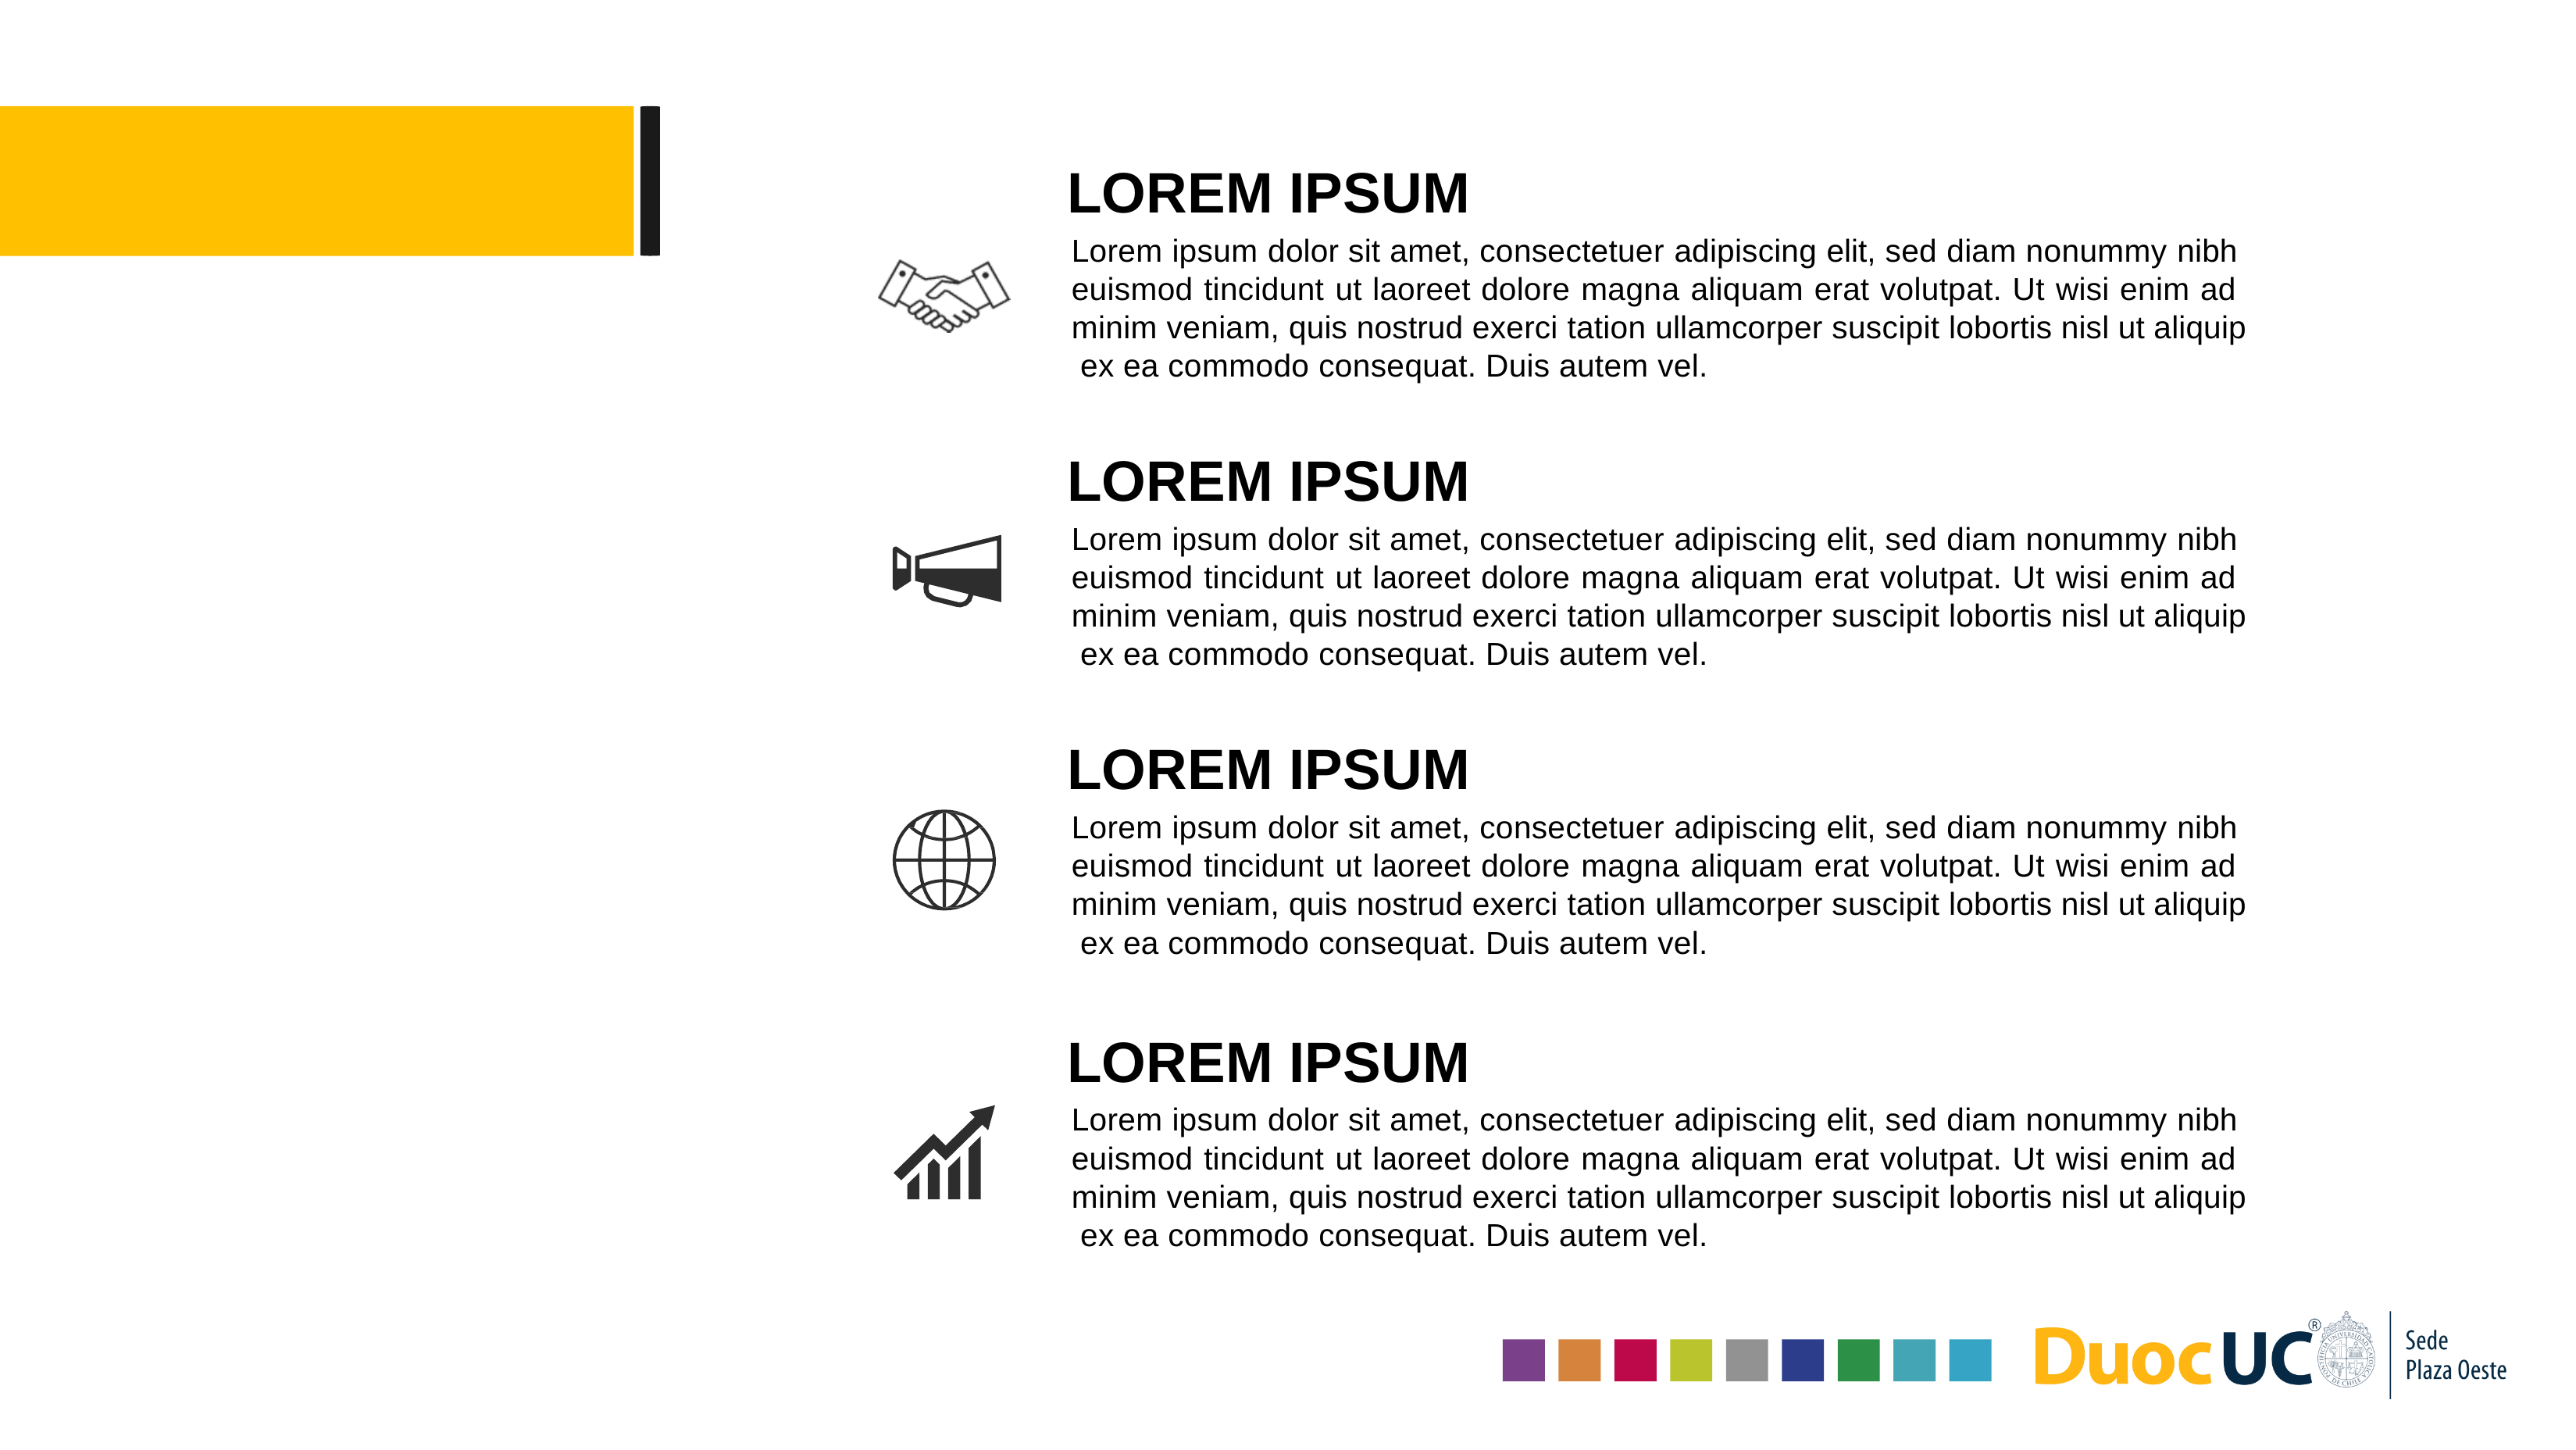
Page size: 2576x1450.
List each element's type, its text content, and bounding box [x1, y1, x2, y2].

text_box [907, 1172, 920, 1200]
text_box LOREM IPSUM Lorem ipsum dolor sit amet, consectetuer adipiscing elit, sed diam nonummy nibh euismod tincidunt ut laoreet dolore magna aliquam erat volutpat. Ut wisi enim ad minim veniam, quis nostrud exerci tation ullamcorper suscipit lobortis nisl ut aliquip ex ea commodo consequat. Duis autem vel. [1065, 720, 2248, 961]
text_box [894, 1105, 995, 1180]
text_box [915, 534, 1001, 608]
picture [2031, 1310, 2512, 1400]
text_box [892, 546, 912, 591]
text_box LOREM IPSUM Lorem ipsum dolor sit amet, consectetuer adipiscing elit, sed diam nonummy nibh euismod tincidunt ut laoreet dolore magna aliquam erat volutpat. Ut wisi enim ad minim veniam, quis nostrud exerci tation ullamcorper suscipit lobortis nisl ut aliquip ex ea commodo consequat. Duis autem vel. [1065, 1013, 2248, 1253]
text_box LOREM IPSUM Lorem ipsum dolor sit amet, consectetuer adipiscing elit, sed diam nonummy nibh euismod tincidunt ut laoreet dolore magna aliquam erat volutpat. Ut wisi enim ad minim veniam, quis nostrud exerci tation ullamcorper suscipit lobortis nisl ut aliquip ex ea commodo consequat. Duis autem vel. [1065, 144, 2248, 384]
text_box [927, 1159, 940, 1200]
text_box LOREM IPSUM Lorem ipsum dolor sit amet, consectetuer adipiscing elit, sed diam nonummy nibh euismod tincidunt ut laoreet dolore magna aliquam erat volutpat. Ut wisi enim ad minim veniam, quis nostrud exerci tation ullamcorper suscipit lobortis nisl ut aliquip ex ea commodo consequat. Duis autem vel. [1065, 432, 2248, 672]
picture [878, 259, 1011, 333]
text_box [947, 1155, 961, 1200]
text_box [969, 1136, 981, 1200]
text_box [892, 809, 997, 911]
